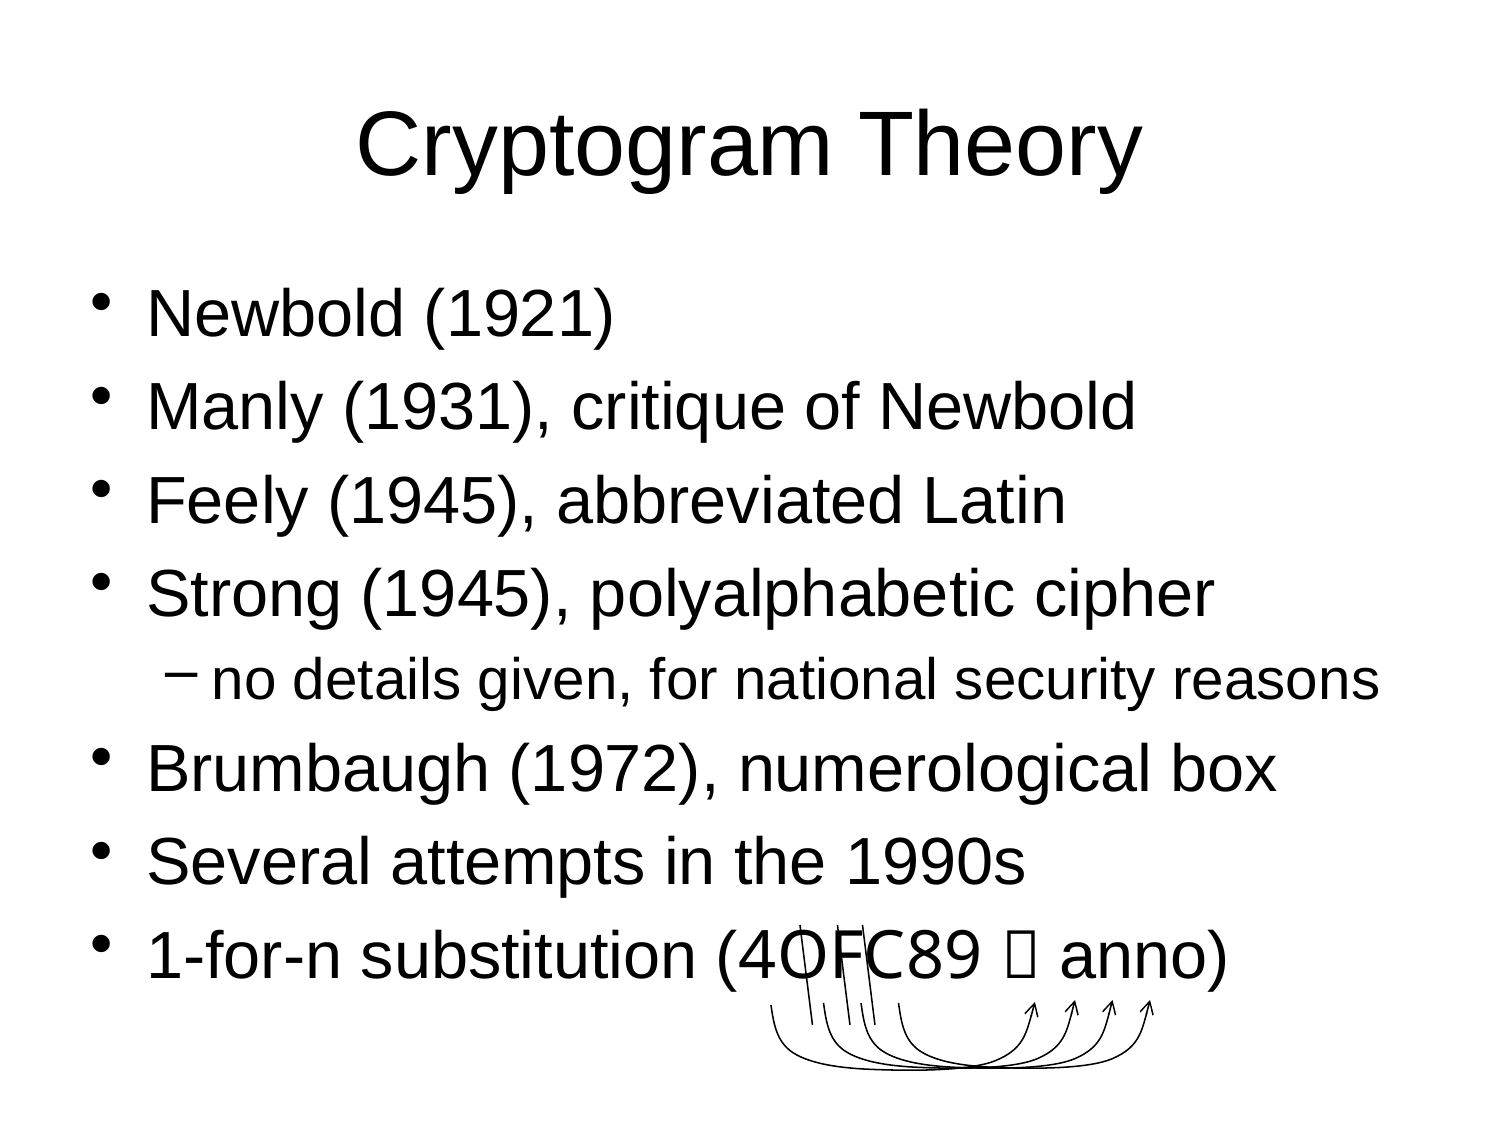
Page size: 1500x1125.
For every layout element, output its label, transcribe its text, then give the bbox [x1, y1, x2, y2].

list Newbold (1921) Manly (1931), critique of Newbold Feely (1945), abbreviated Latin Strong (1945), polyalphabetic cipher no details given, for national security reasons Brumbaugh (1972), numerological box Several attempts in the 1990s 1-for-n substitution (4OFC89  anno) [74, 262, 1426, 1006]
text_box [868, 1002, 1009, 1069]
text_box [770, 1004, 951, 1071]
text_box [898, 999, 1154, 1069]
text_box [862, 924, 876, 1026]
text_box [837, 924, 851, 1026]
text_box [799, 924, 813, 1026]
title Cryptogram Theory [74, 44, 1426, 233]
text_box [823, 1002, 972, 1069]
